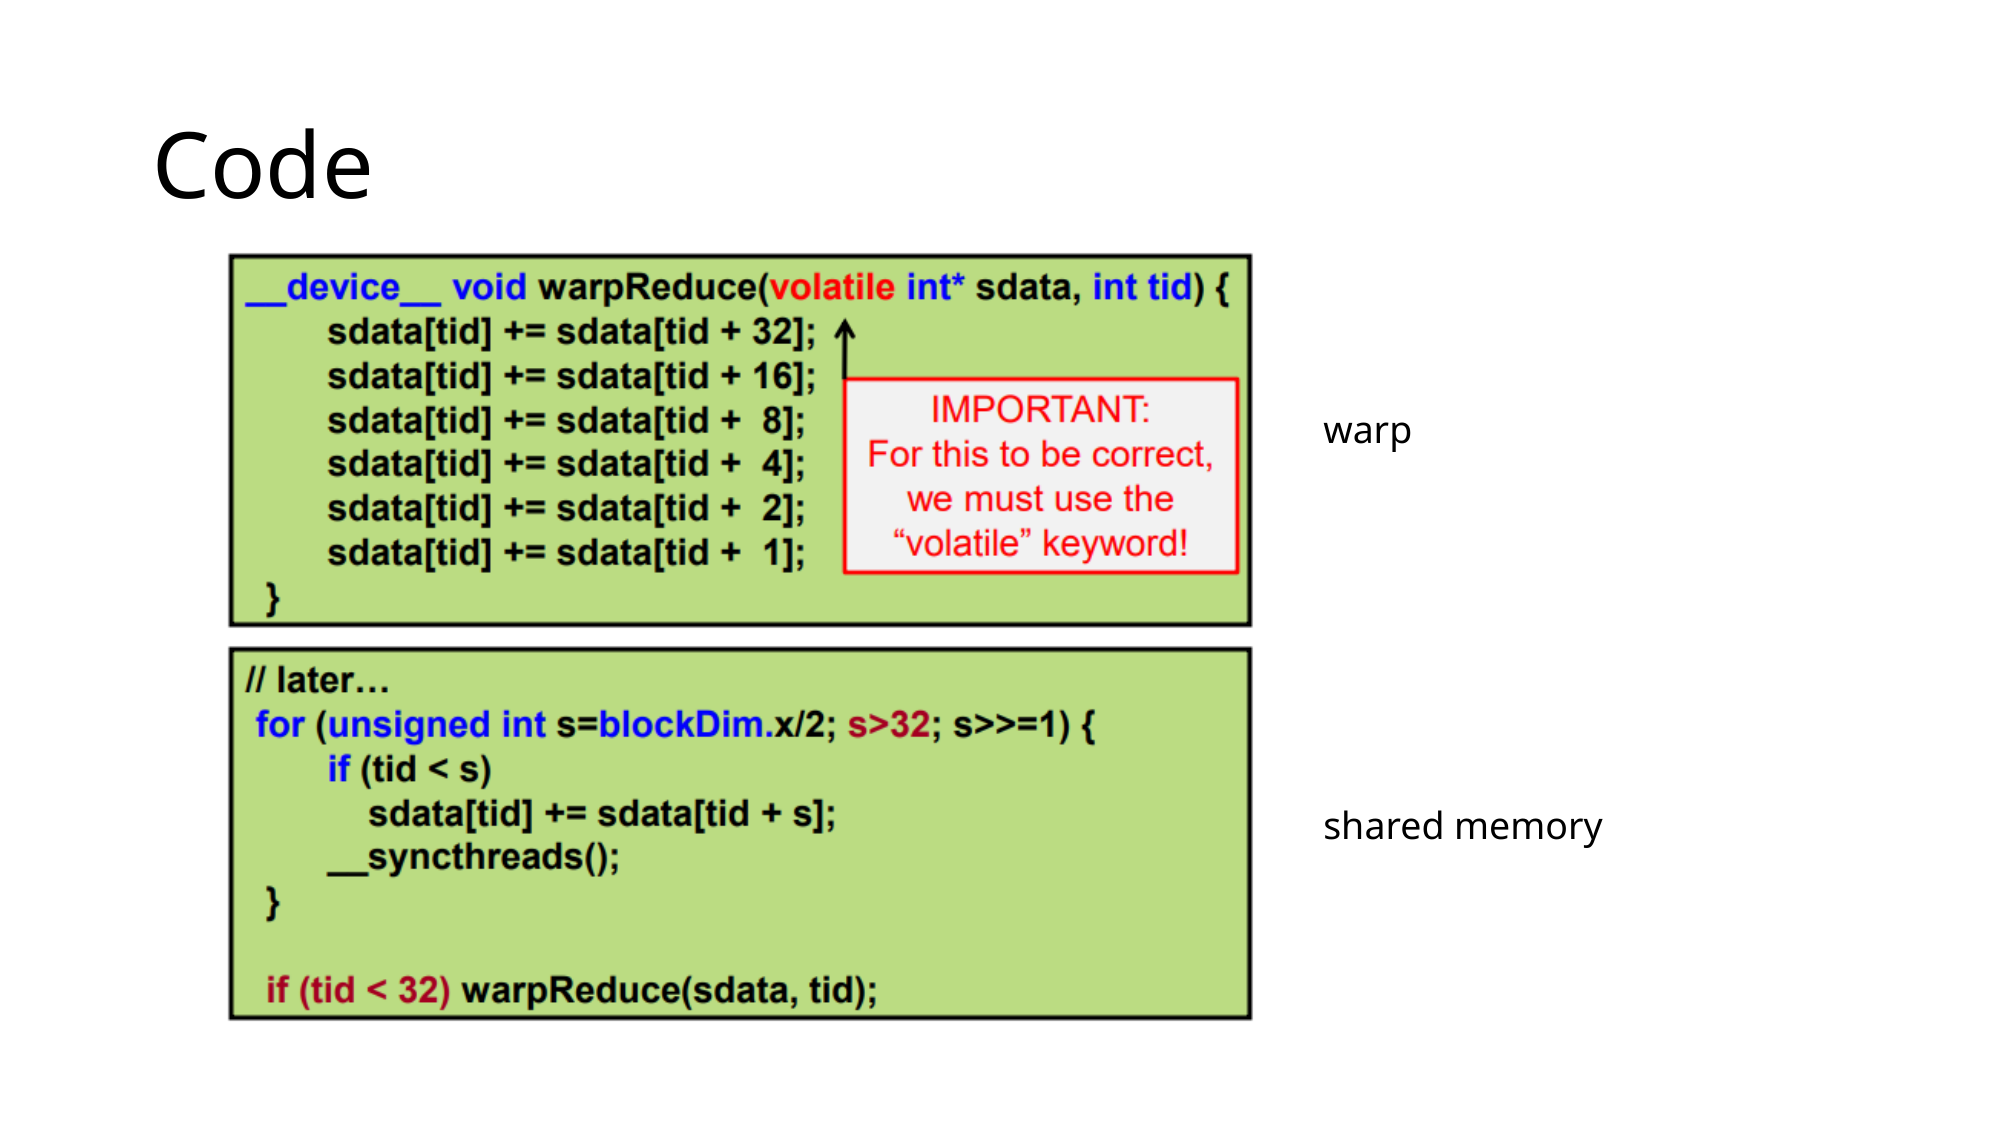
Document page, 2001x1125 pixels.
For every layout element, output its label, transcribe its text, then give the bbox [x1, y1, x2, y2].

title Code [137, 59, 1863, 278]
text_box warp [1308, 398, 1702, 459]
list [213, 235, 1273, 1038]
text_box shared memory [1308, 794, 1702, 854]
